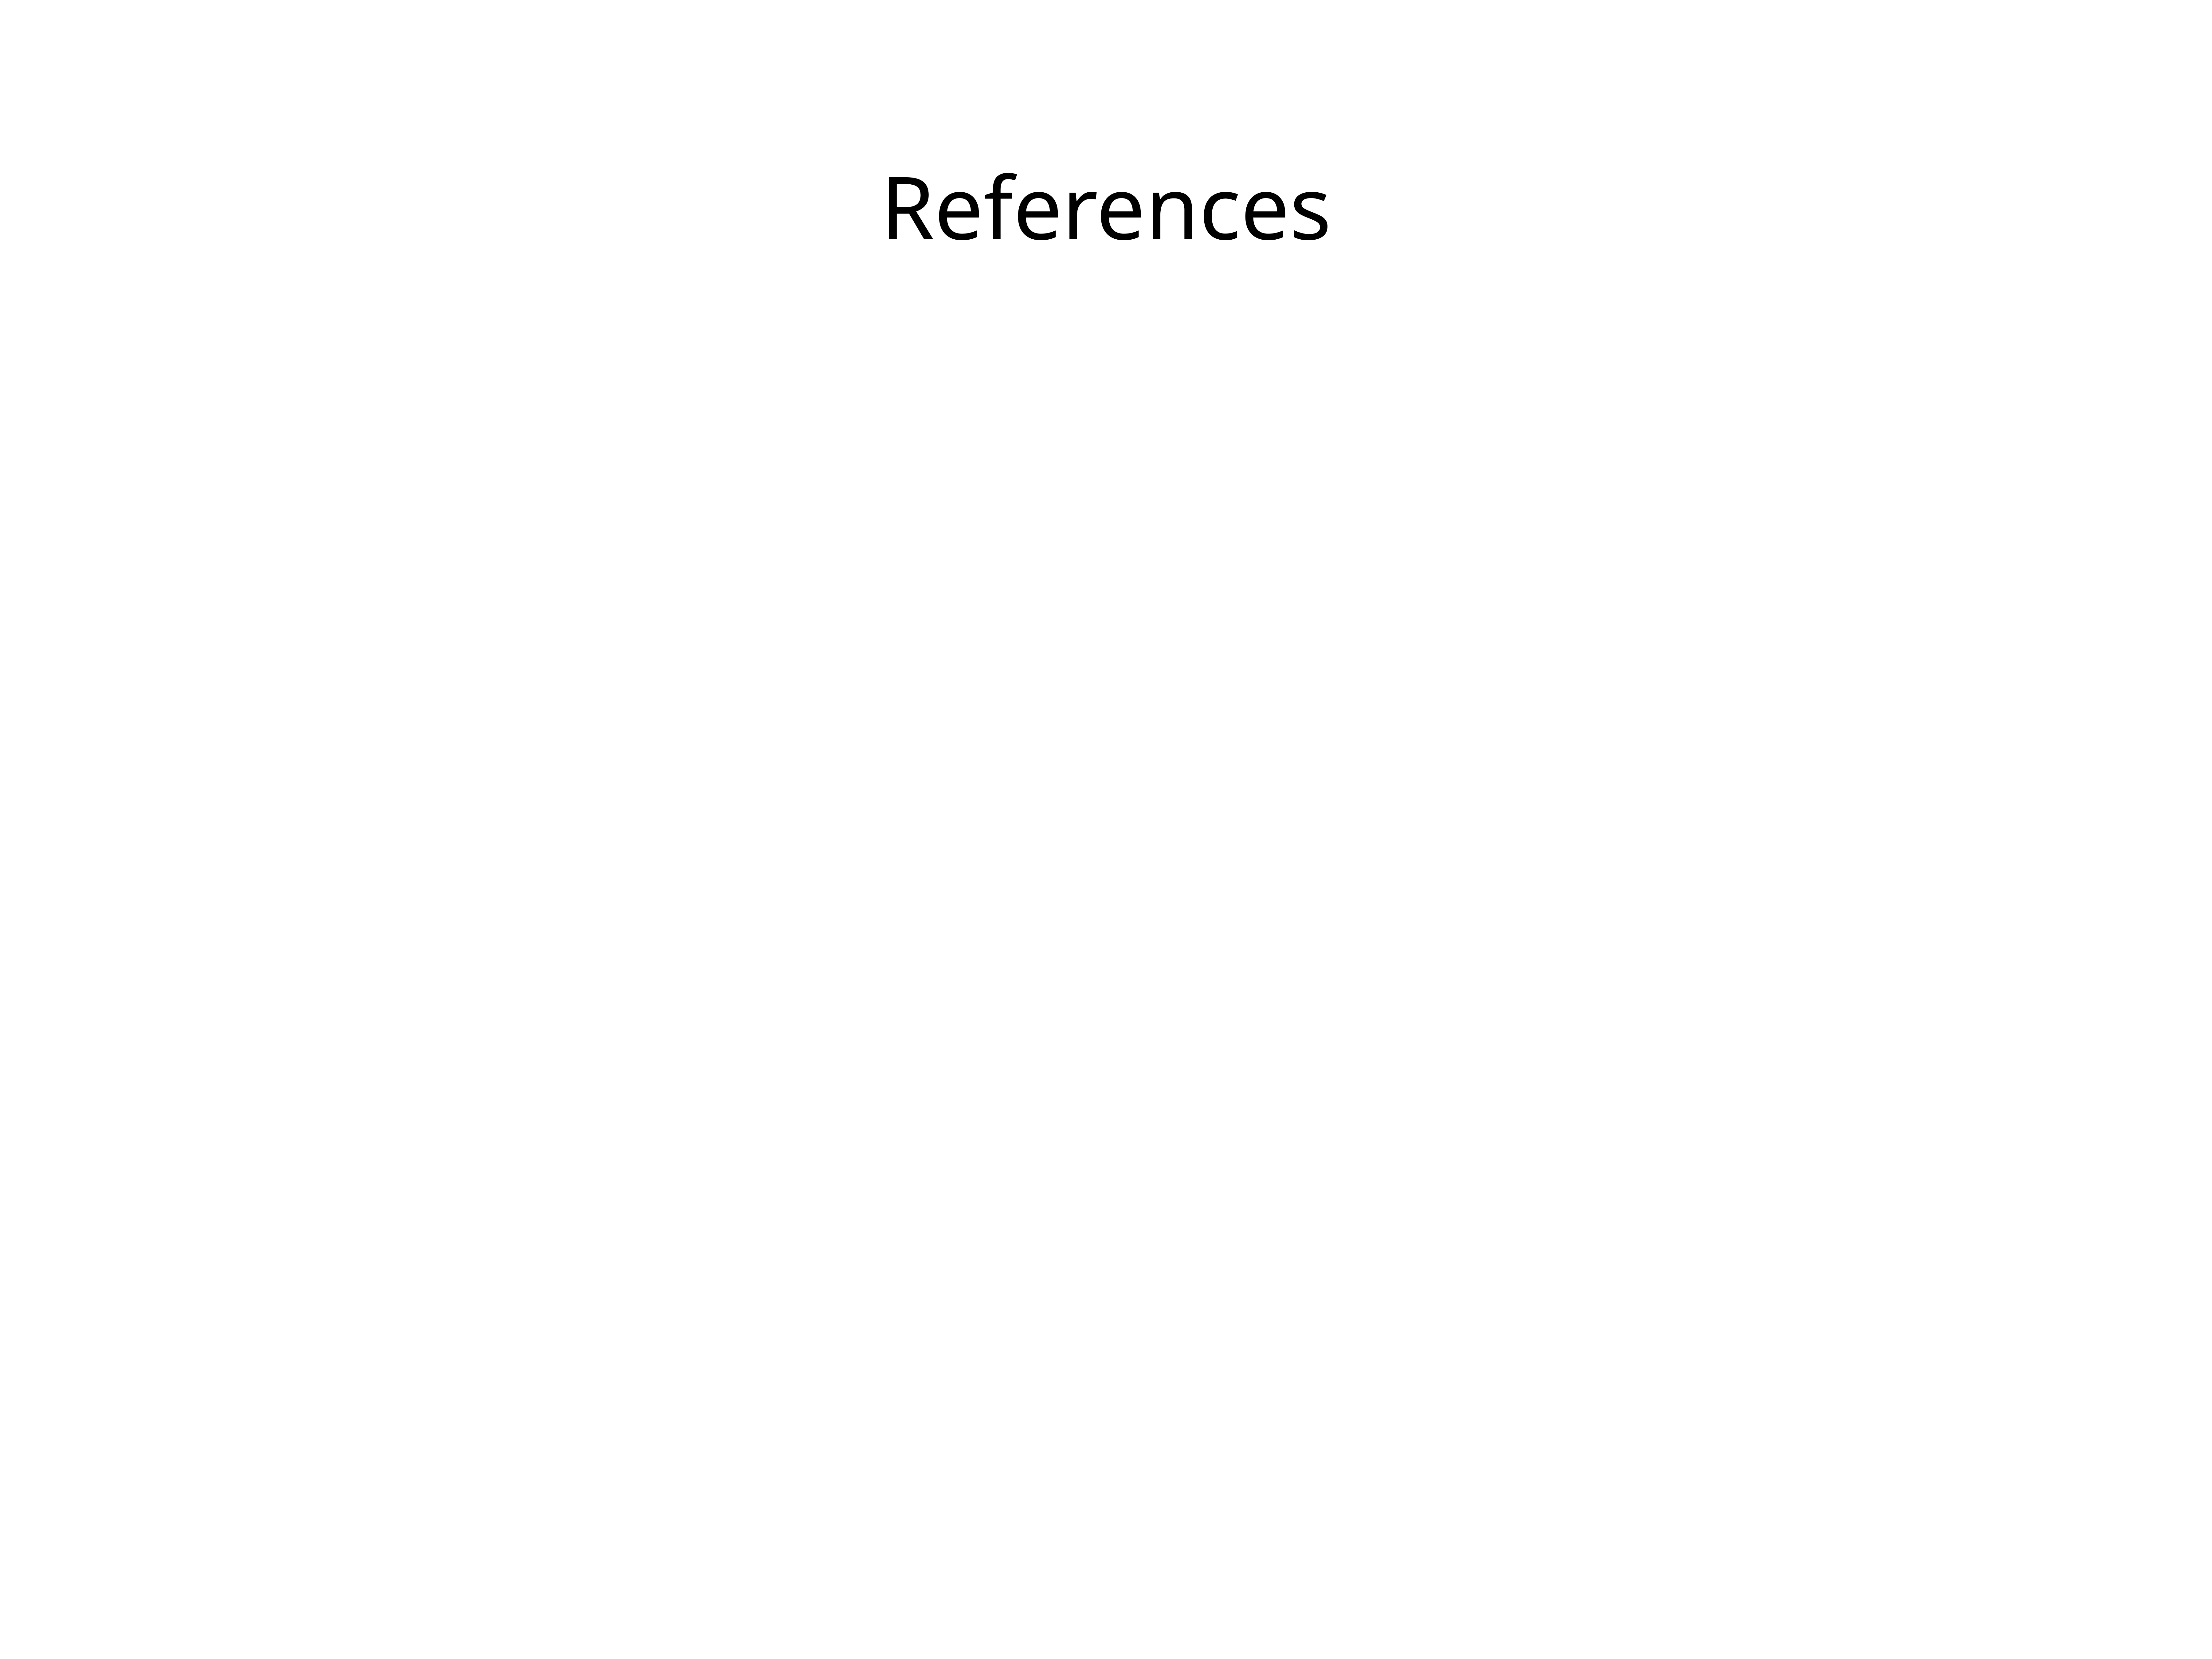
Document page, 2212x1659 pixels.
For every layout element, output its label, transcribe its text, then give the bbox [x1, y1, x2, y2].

title References [111, 66, 2101, 343]
